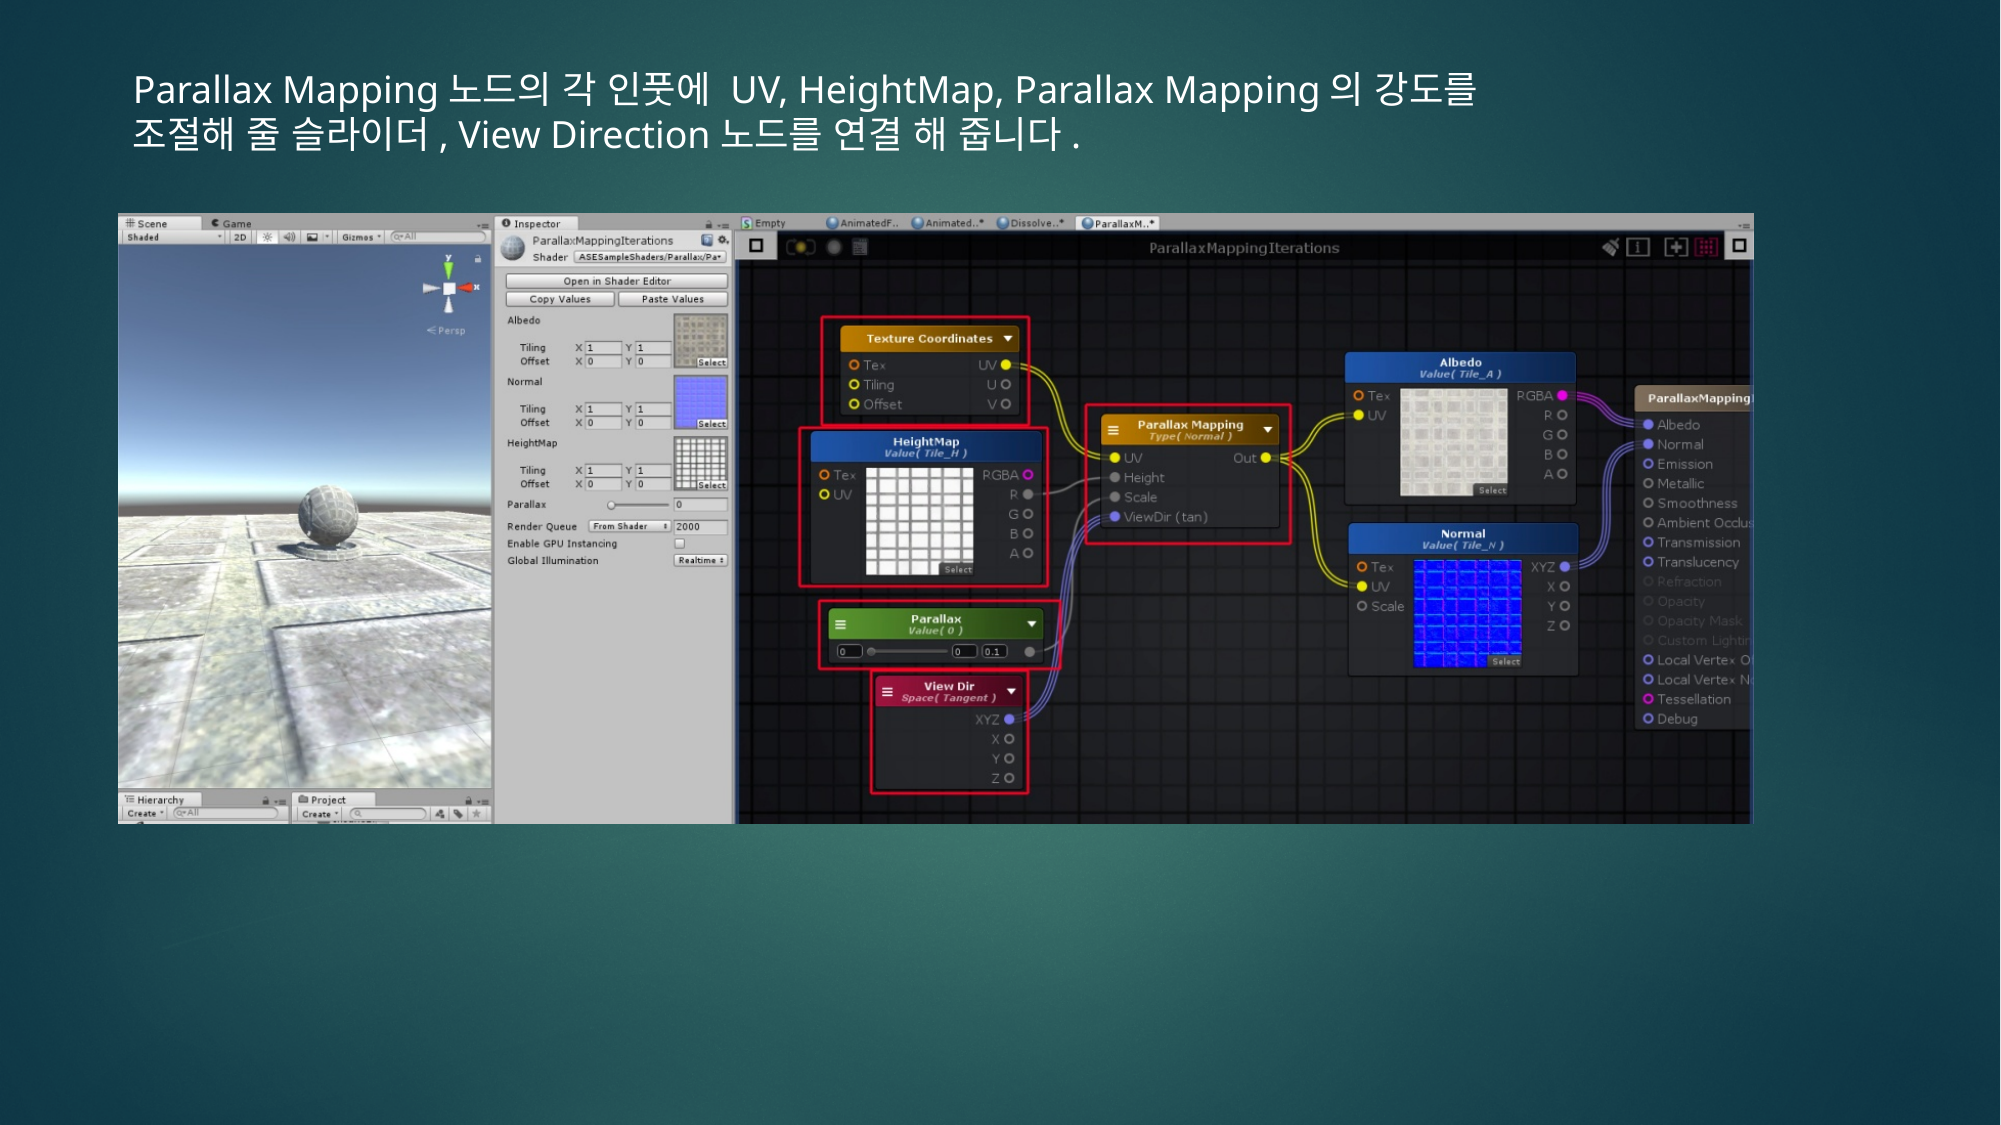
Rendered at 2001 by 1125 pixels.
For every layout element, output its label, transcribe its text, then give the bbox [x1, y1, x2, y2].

picture [117, 213, 1754, 825]
text_box Parallax Mapping노드의 각 인풋에 UV, HeightMap, Parallax Mapping의 강도를 조절해 줄 슬라이더, View Direction노드를 연결 해 줍니다. [118, 58, 1578, 164]
